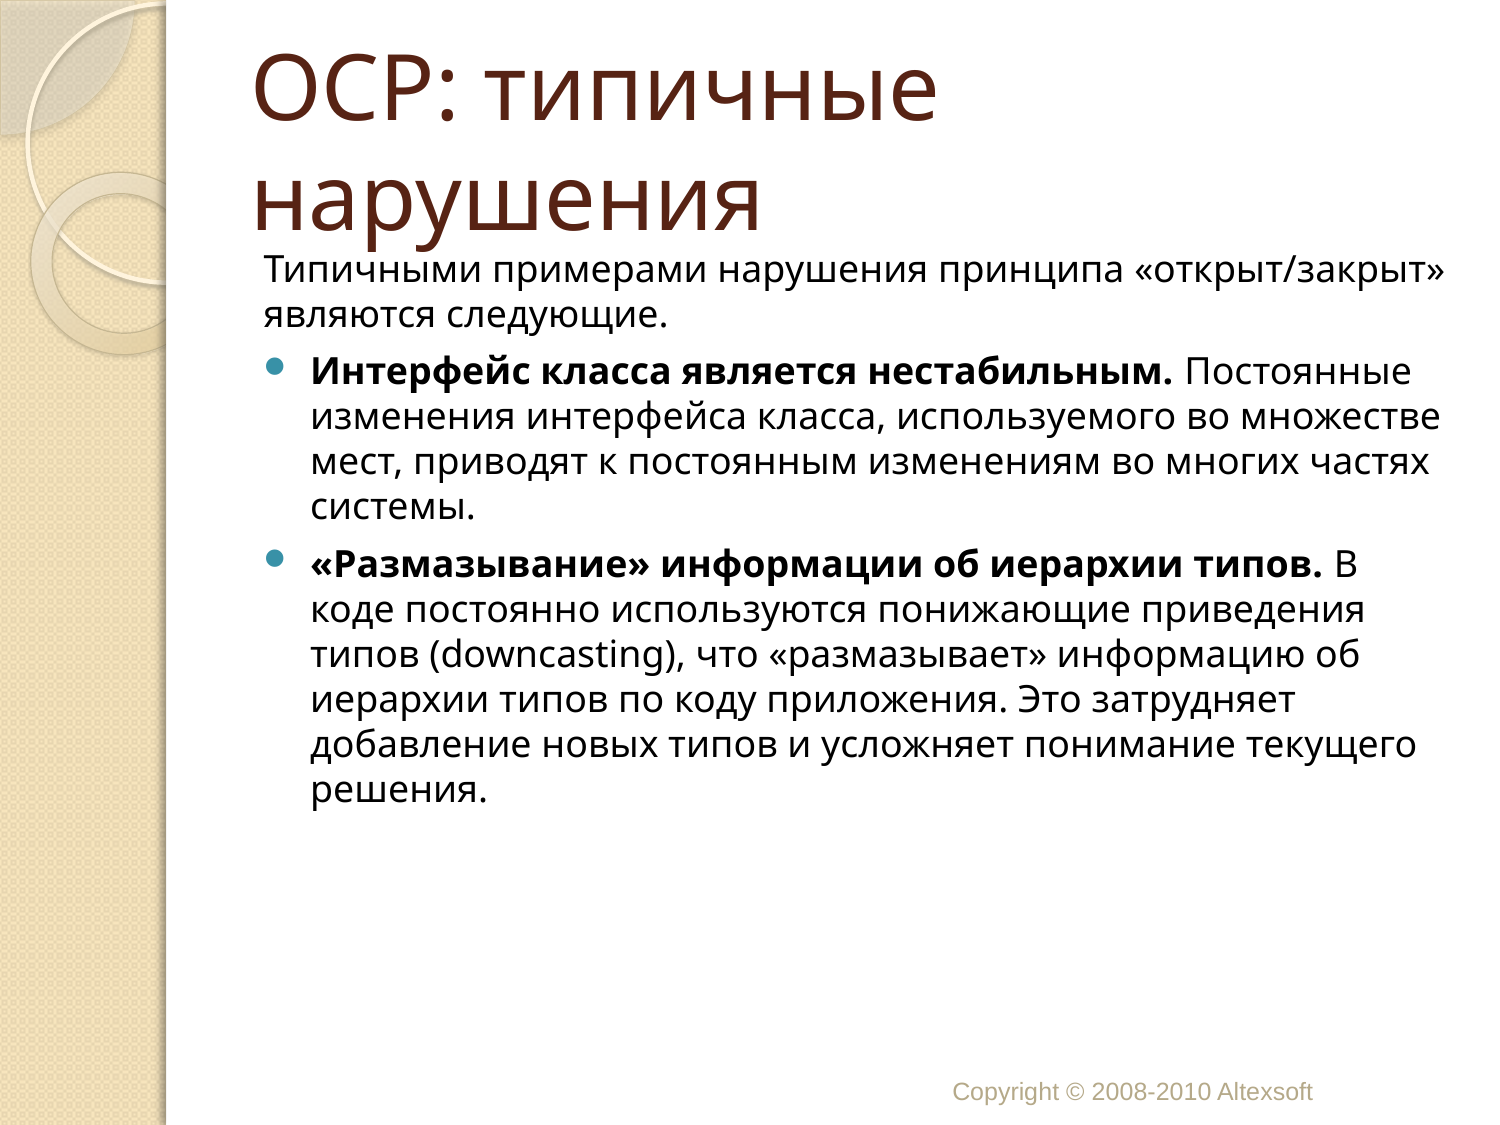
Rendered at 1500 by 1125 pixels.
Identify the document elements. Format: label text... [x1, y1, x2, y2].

footer Copyright © 2008-2010 Altexsoft [937, 1034, 1413, 1113]
list Типичными примерами нарушения принципа «открыт/закрыт» являются следующие. Интерфейс класса является нестабильным. Постоянные изменения интерфейса класса, используемого во множестве мест, приводят к постоянным изменениям во многих частях системы. «Размазывание» информации об иерархии типов. В коде постоянно используются понижающие приведения типов (downcasting), что «размазывает» информацию об иерархии типов по коду приложения. Это затрудняет добавление новых типов и усложняет понимание текущего решения. [235, 237, 1466, 1025]
title OCP: типичные нарушения [235, 45, 1466, 233]
